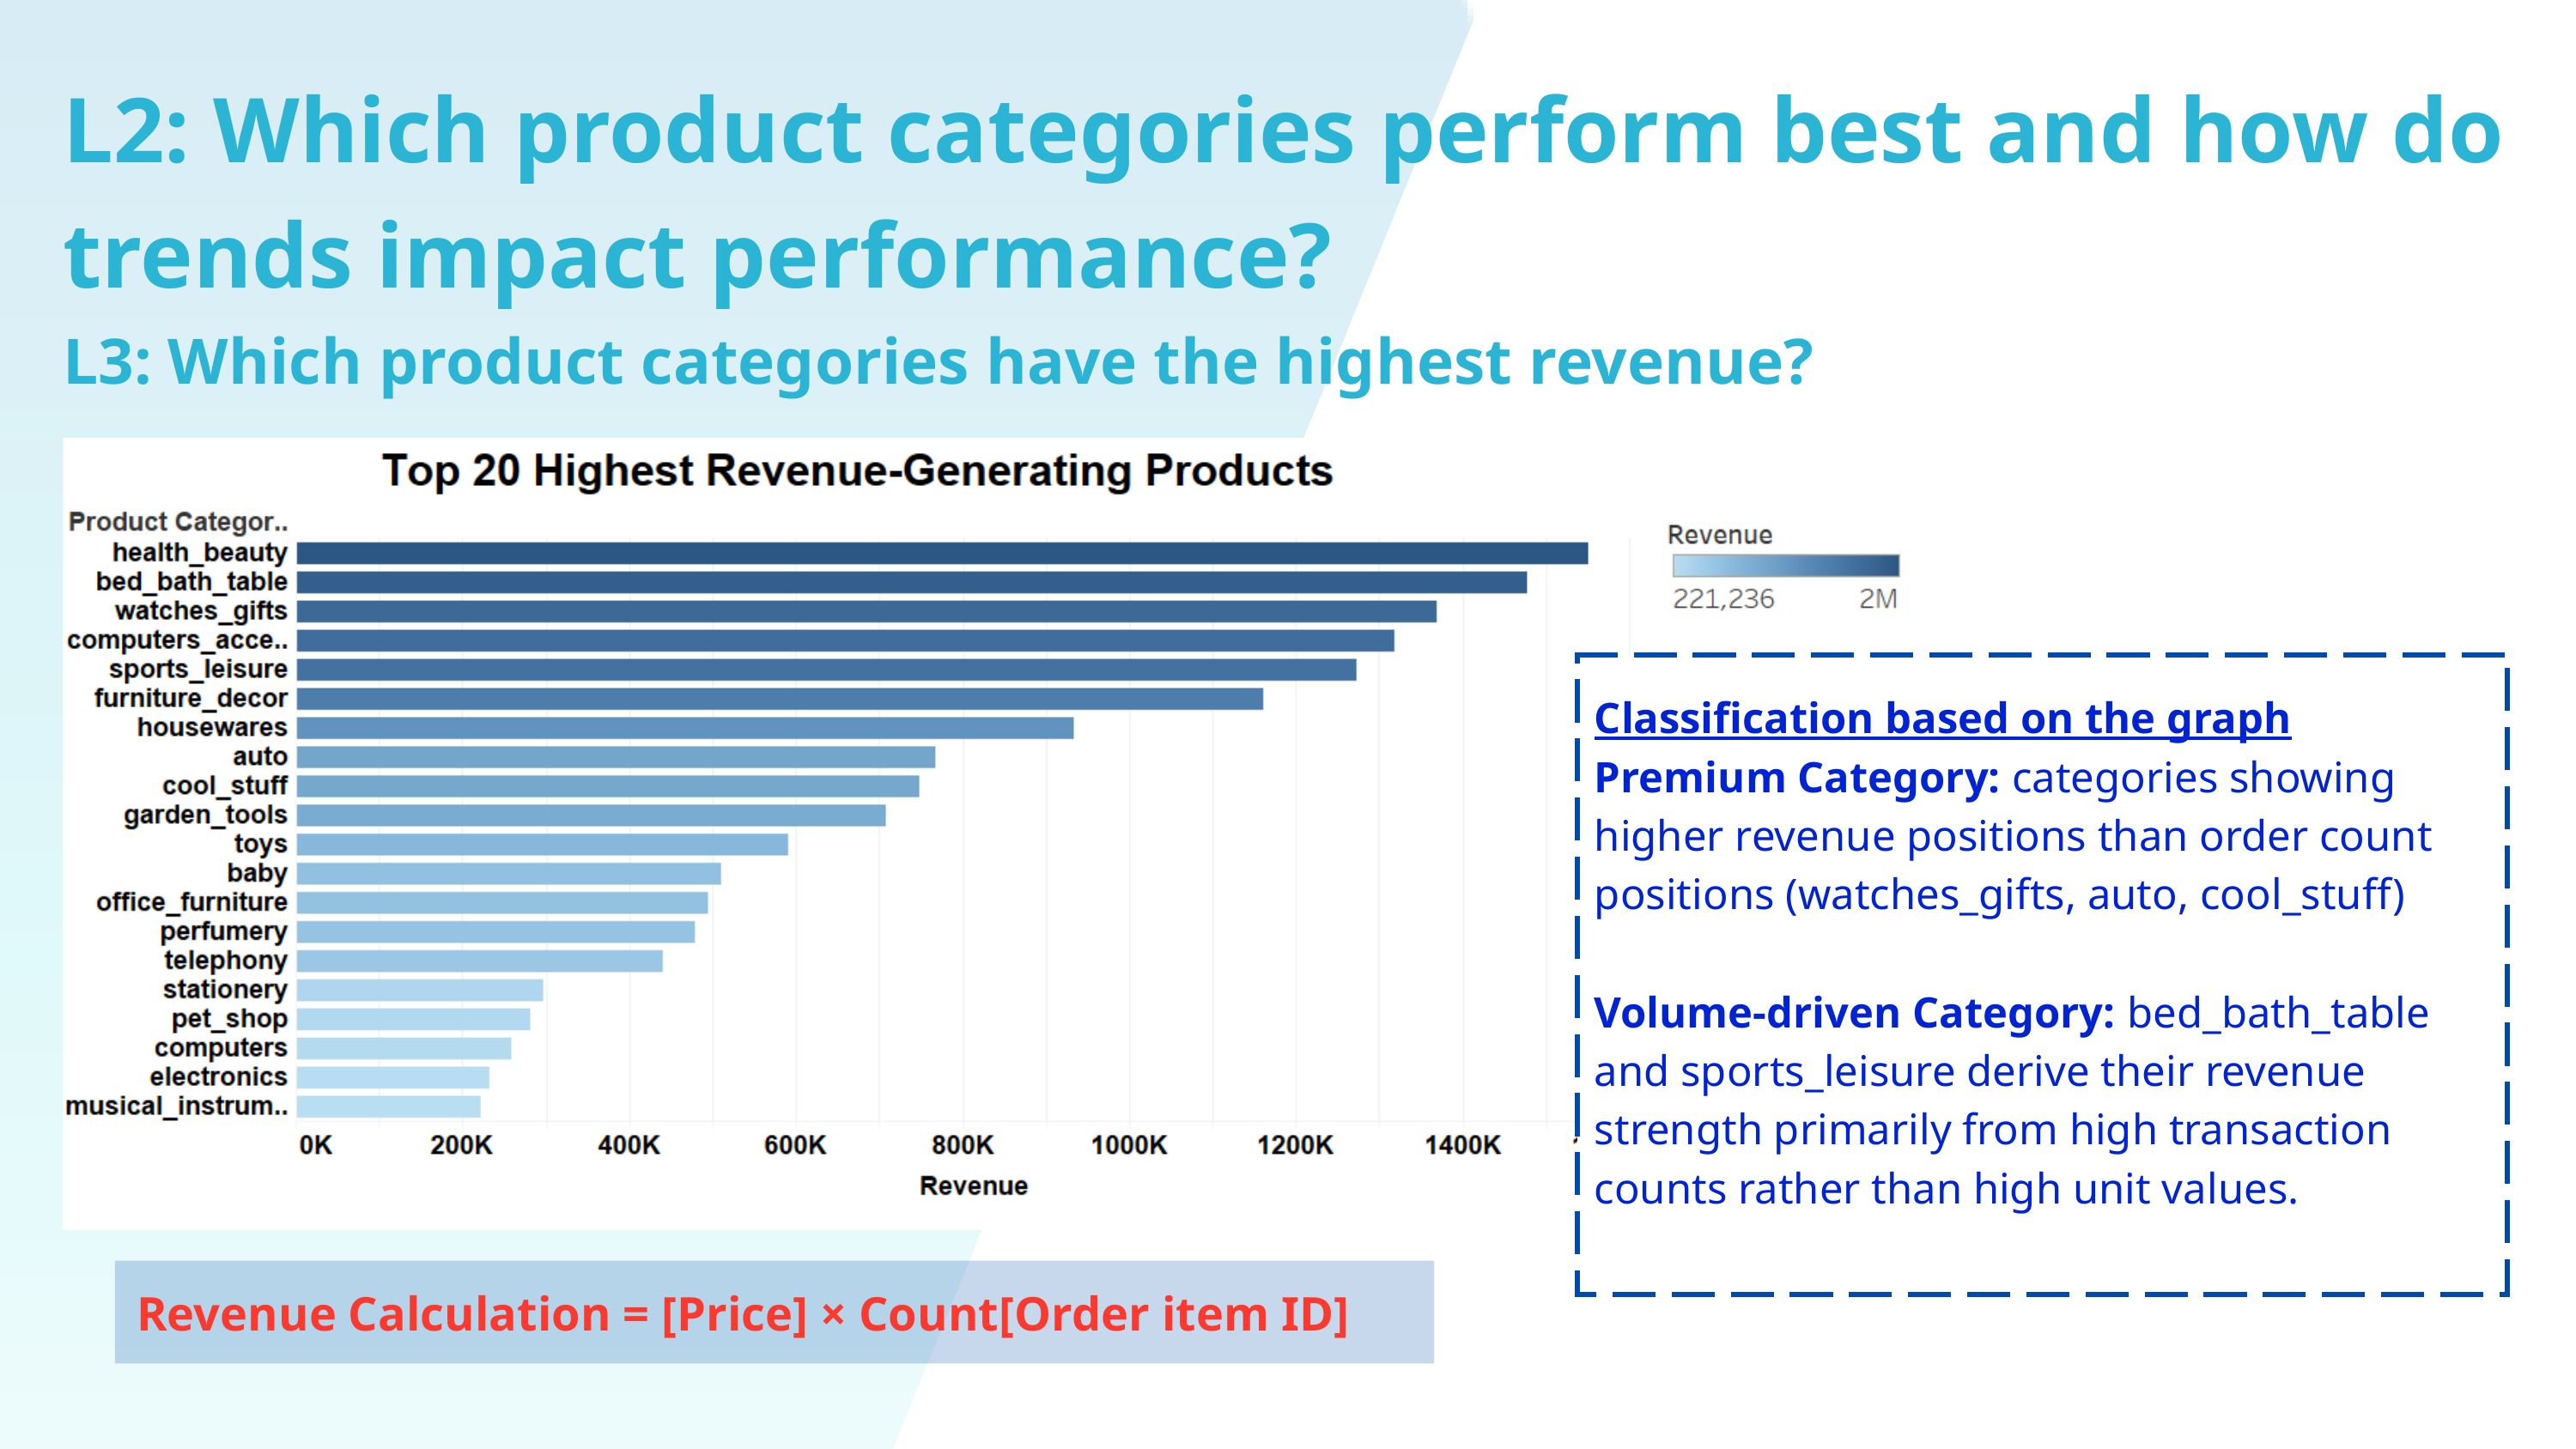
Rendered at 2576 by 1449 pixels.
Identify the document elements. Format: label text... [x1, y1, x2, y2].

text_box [1577, 654, 2508, 1295]
text_box [63, 438, 1906, 1230]
text_box Revenue Calculation = [Price] × Count[Order item ID] [1439, 1275, 1905, 1341]
text_box [0, 0, 1482, 1449]
text_box L2: Which product categories perform best and how do trends impact performance? [63, 55, 2576, 306]
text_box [114, 1260, 1435, 1364]
text_box L3: Which product categories have the highest revenue? [63, 308, 2142, 397]
